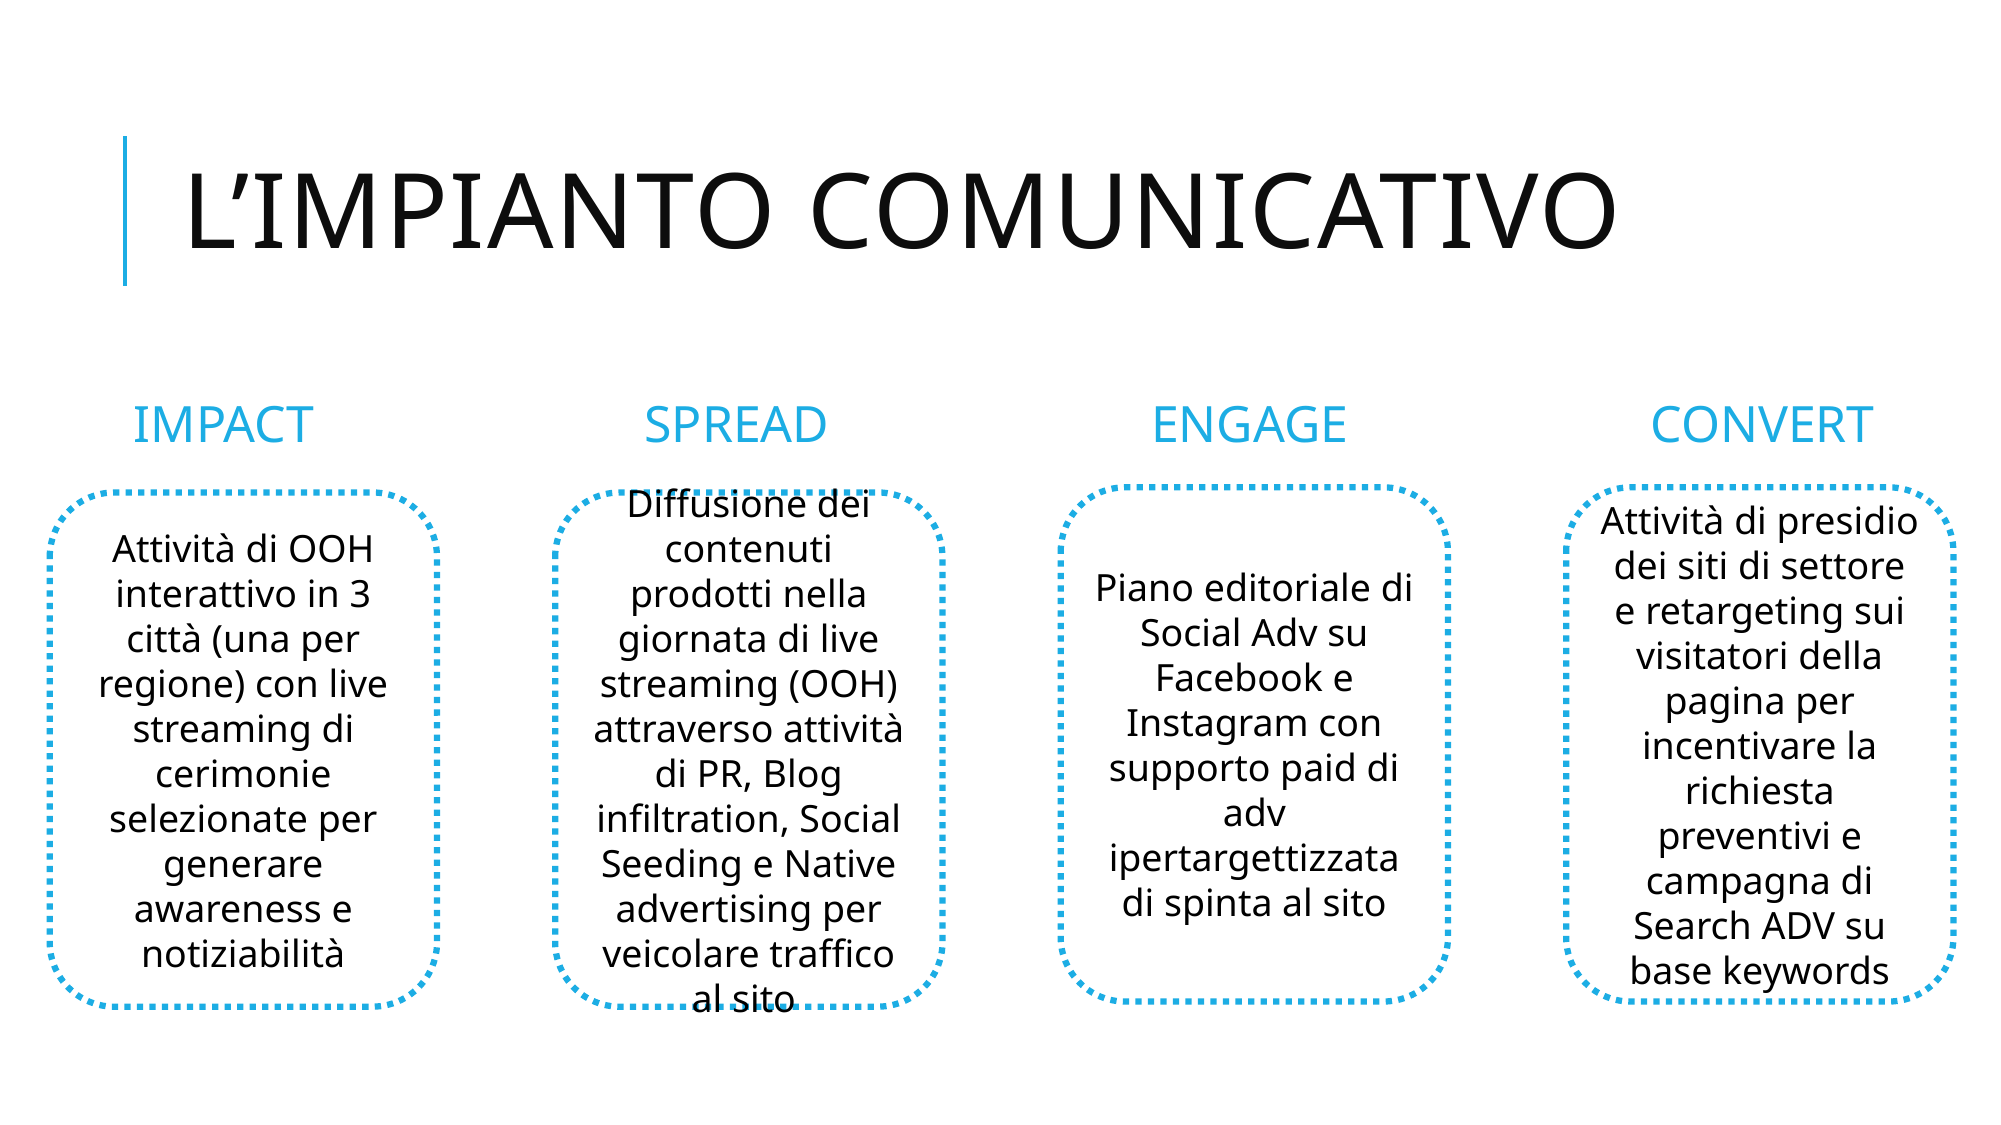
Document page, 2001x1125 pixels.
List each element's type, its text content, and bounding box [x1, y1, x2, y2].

text_box SPREAD [585, 385, 889, 461]
title L’impianto comunicativo [168, 96, 1763, 342]
text_box Attività di OOH interattivo in 3 città (una per regione) con live streaming di cerimonie selezionate per generare awareness e notiziabilità [48, 491, 439, 1009]
text_box ENGAGE [1098, 385, 1402, 461]
text_box CONVERT [1610, 385, 1915, 461]
text_box Attività di presidio dei siti di settore e retargeting sui visitatori della pagina per incentivare la richiesta preventivi e campagna di Search ADV su base keywords [1564, 486, 1955, 1003]
text_box Diffusione dei contenuti prodotti nella giornata di live streaming (OOH) attraverso attività di PR, Blog infiltration, Social Seeding e Native advertising per veicolare traffico al sito [553, 491, 944, 1009]
text_box Piano editoriale di Social Adv su Facebook e Instagram con supporto paid di adv ipertargettizzata di spinta al sito [1059, 486, 1450, 1003]
text_box IMPACT [72, 385, 376, 461]
